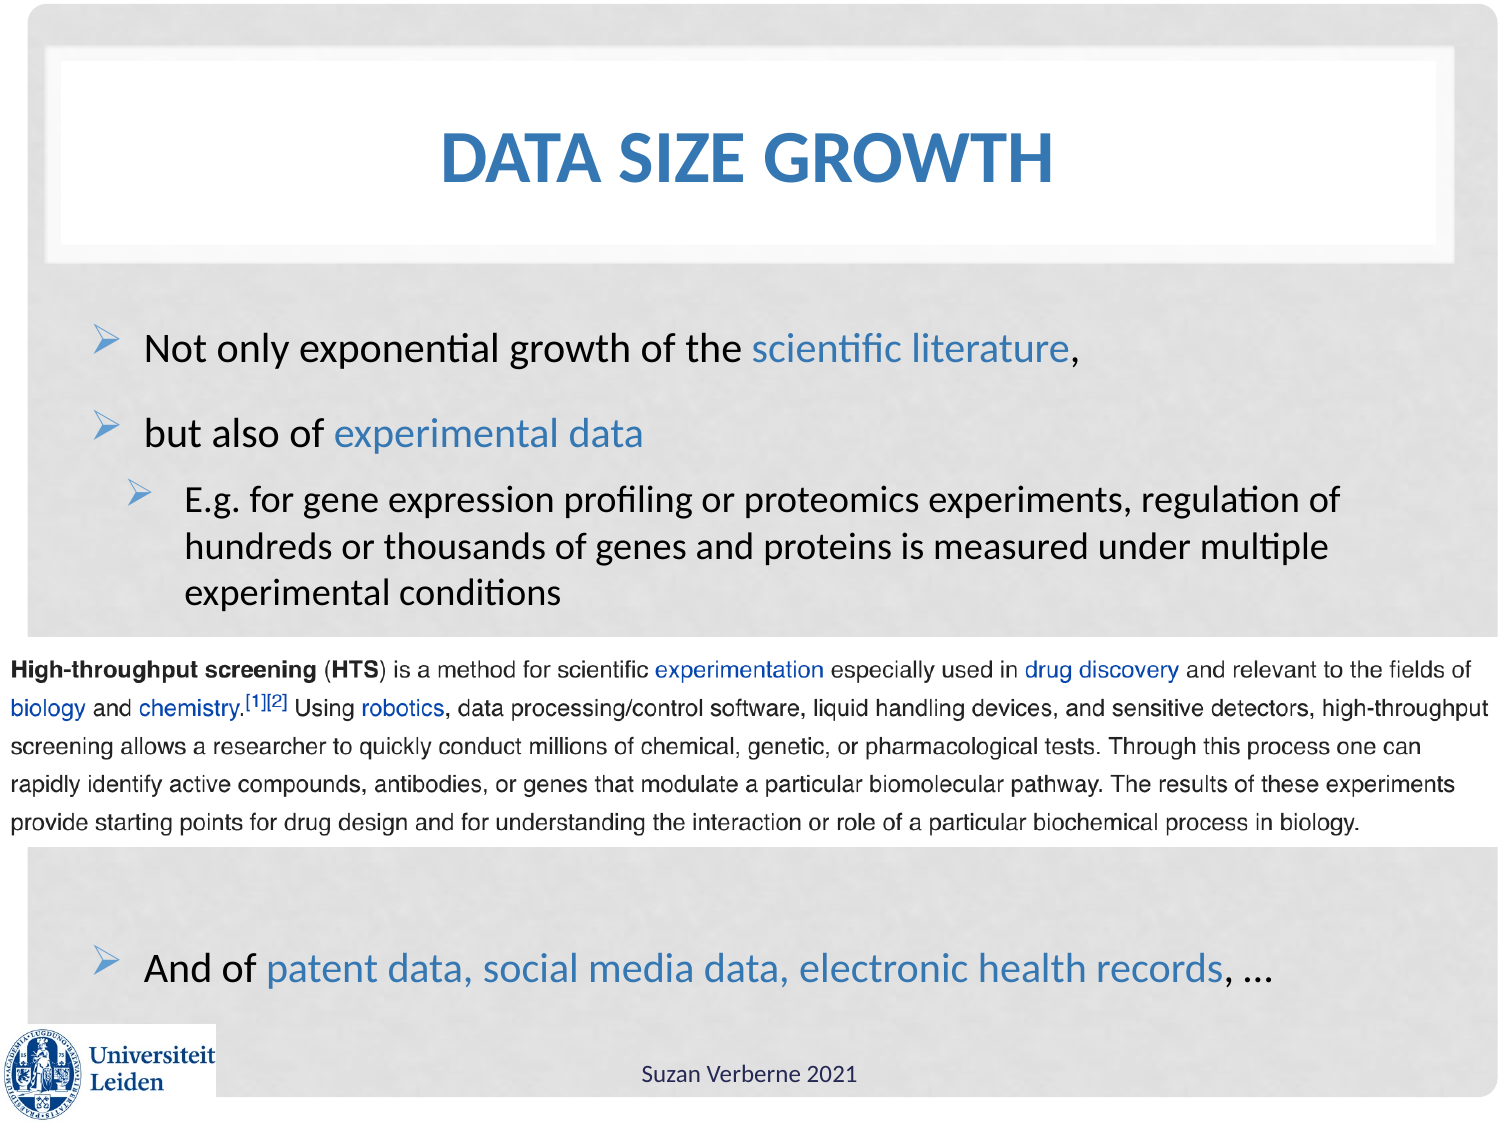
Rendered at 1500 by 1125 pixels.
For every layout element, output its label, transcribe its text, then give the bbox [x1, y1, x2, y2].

list Not only exponential growth of the scientific literature, but also of experimental data E.g. for gene expression profiling or proteomics experiments, regulation of hundreds or thousands of genes and proteins is measured under multiple experimental conditions And of patent data, social media data, electronic health records, … [75, 312, 1425, 637]
picture [0, 1024, 216, 1125]
title Data size growth [69, 66, 1425, 238]
picture [0, 637, 1500, 847]
list Not only exponential growth of the scientific literature, but also of experimental data E.g. for gene expression profiling or proteomics experiments, regulation of hundreds or thousands of genes and proteins is measured under multiple experimental conditions And of patent data, social media data, electronic health records, … [75, 847, 1425, 1005]
footer Suzan Verberne 2021 [512, 1042, 988, 1103]
